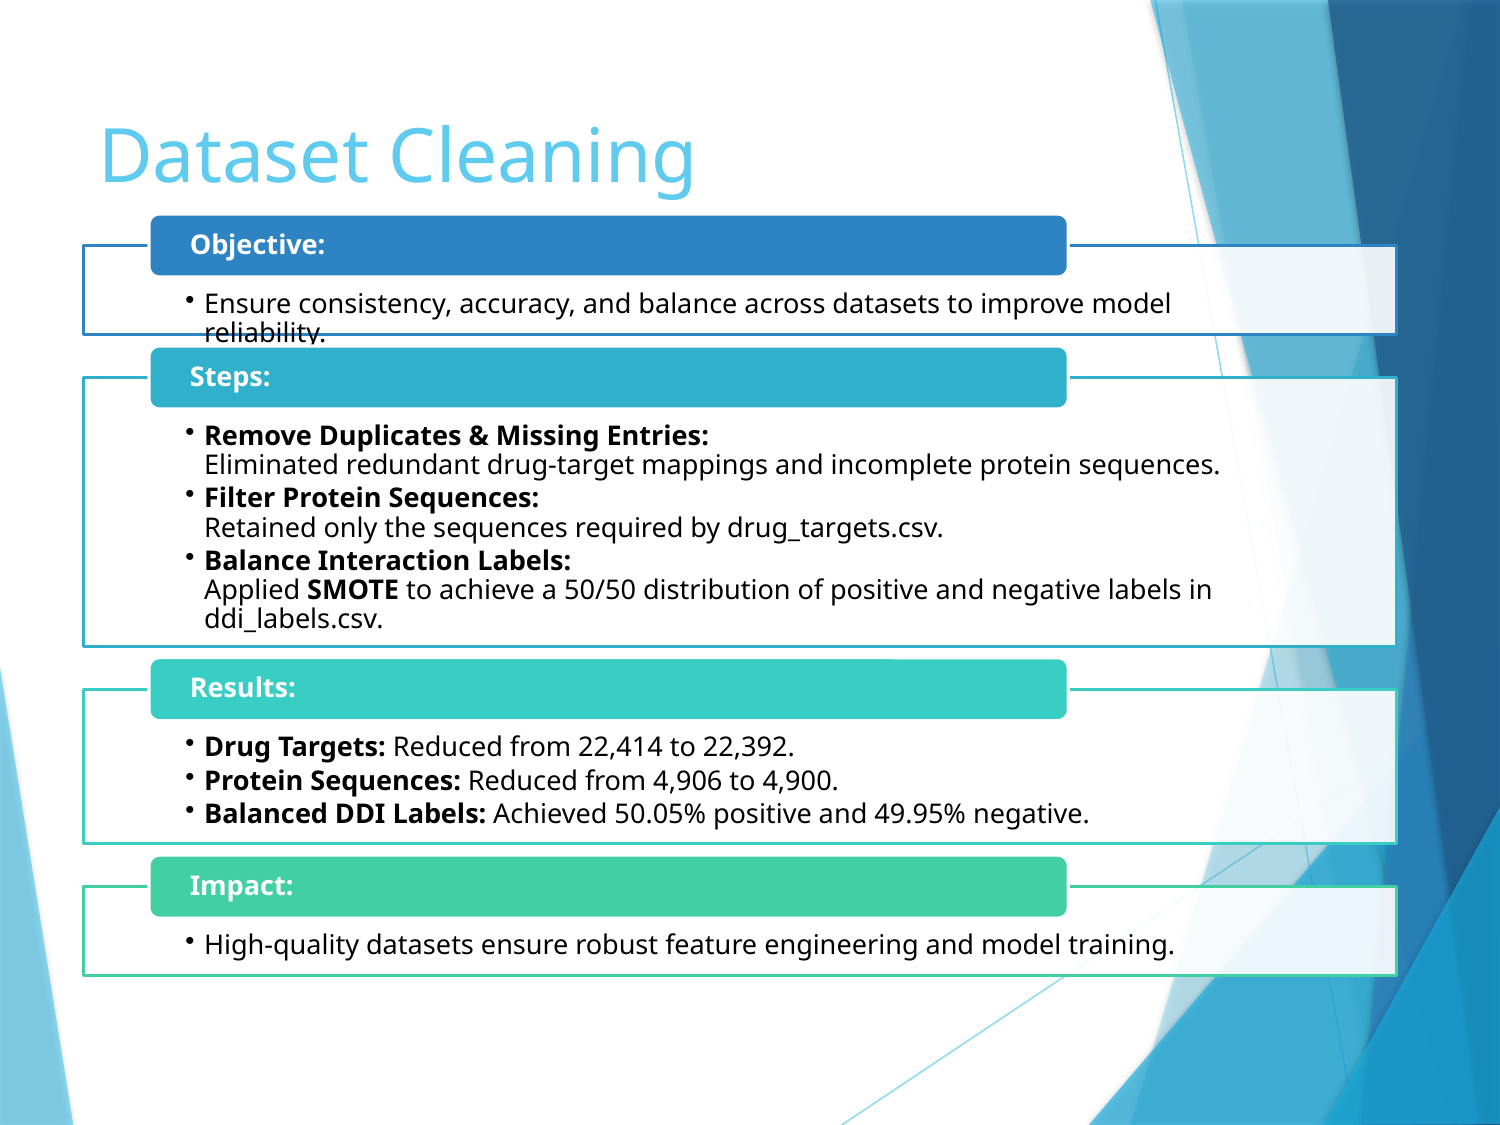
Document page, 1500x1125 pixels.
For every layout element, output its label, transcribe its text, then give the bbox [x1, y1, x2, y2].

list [82, 198, 1398, 992]
title Dataset Cleaning [83, 99, 1141, 198]
